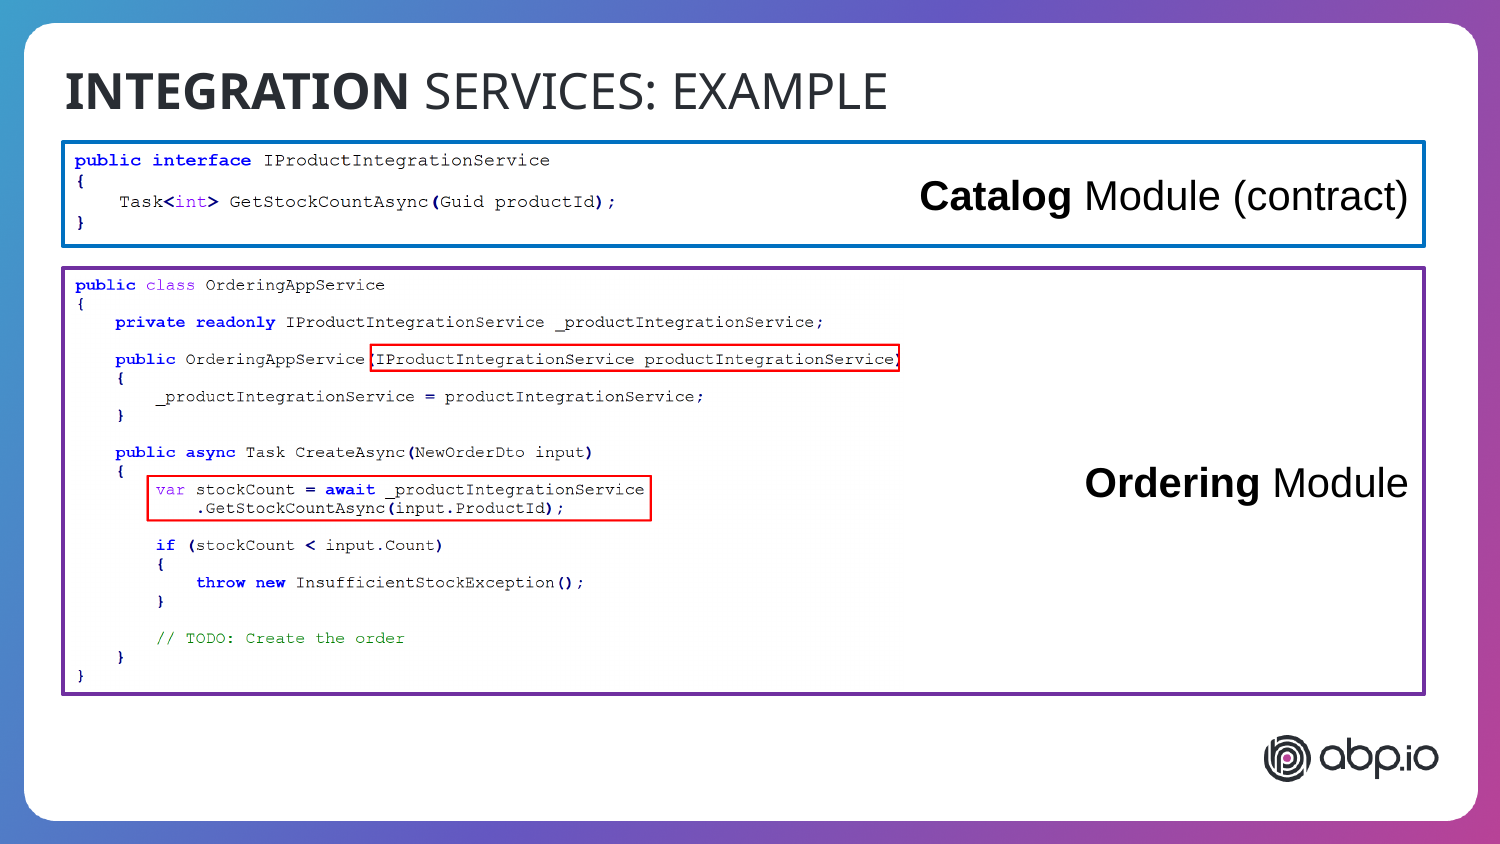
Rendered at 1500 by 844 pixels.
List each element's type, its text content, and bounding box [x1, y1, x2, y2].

text_box INTEGRATION SERVICES: EXAMPLE [50, 44, 1430, 136]
text_box Ordering Module [61, 266, 1426, 696]
picture [0, 0, 1500, 844]
text_box Catalog Module (contract) [61, 140, 1426, 248]
